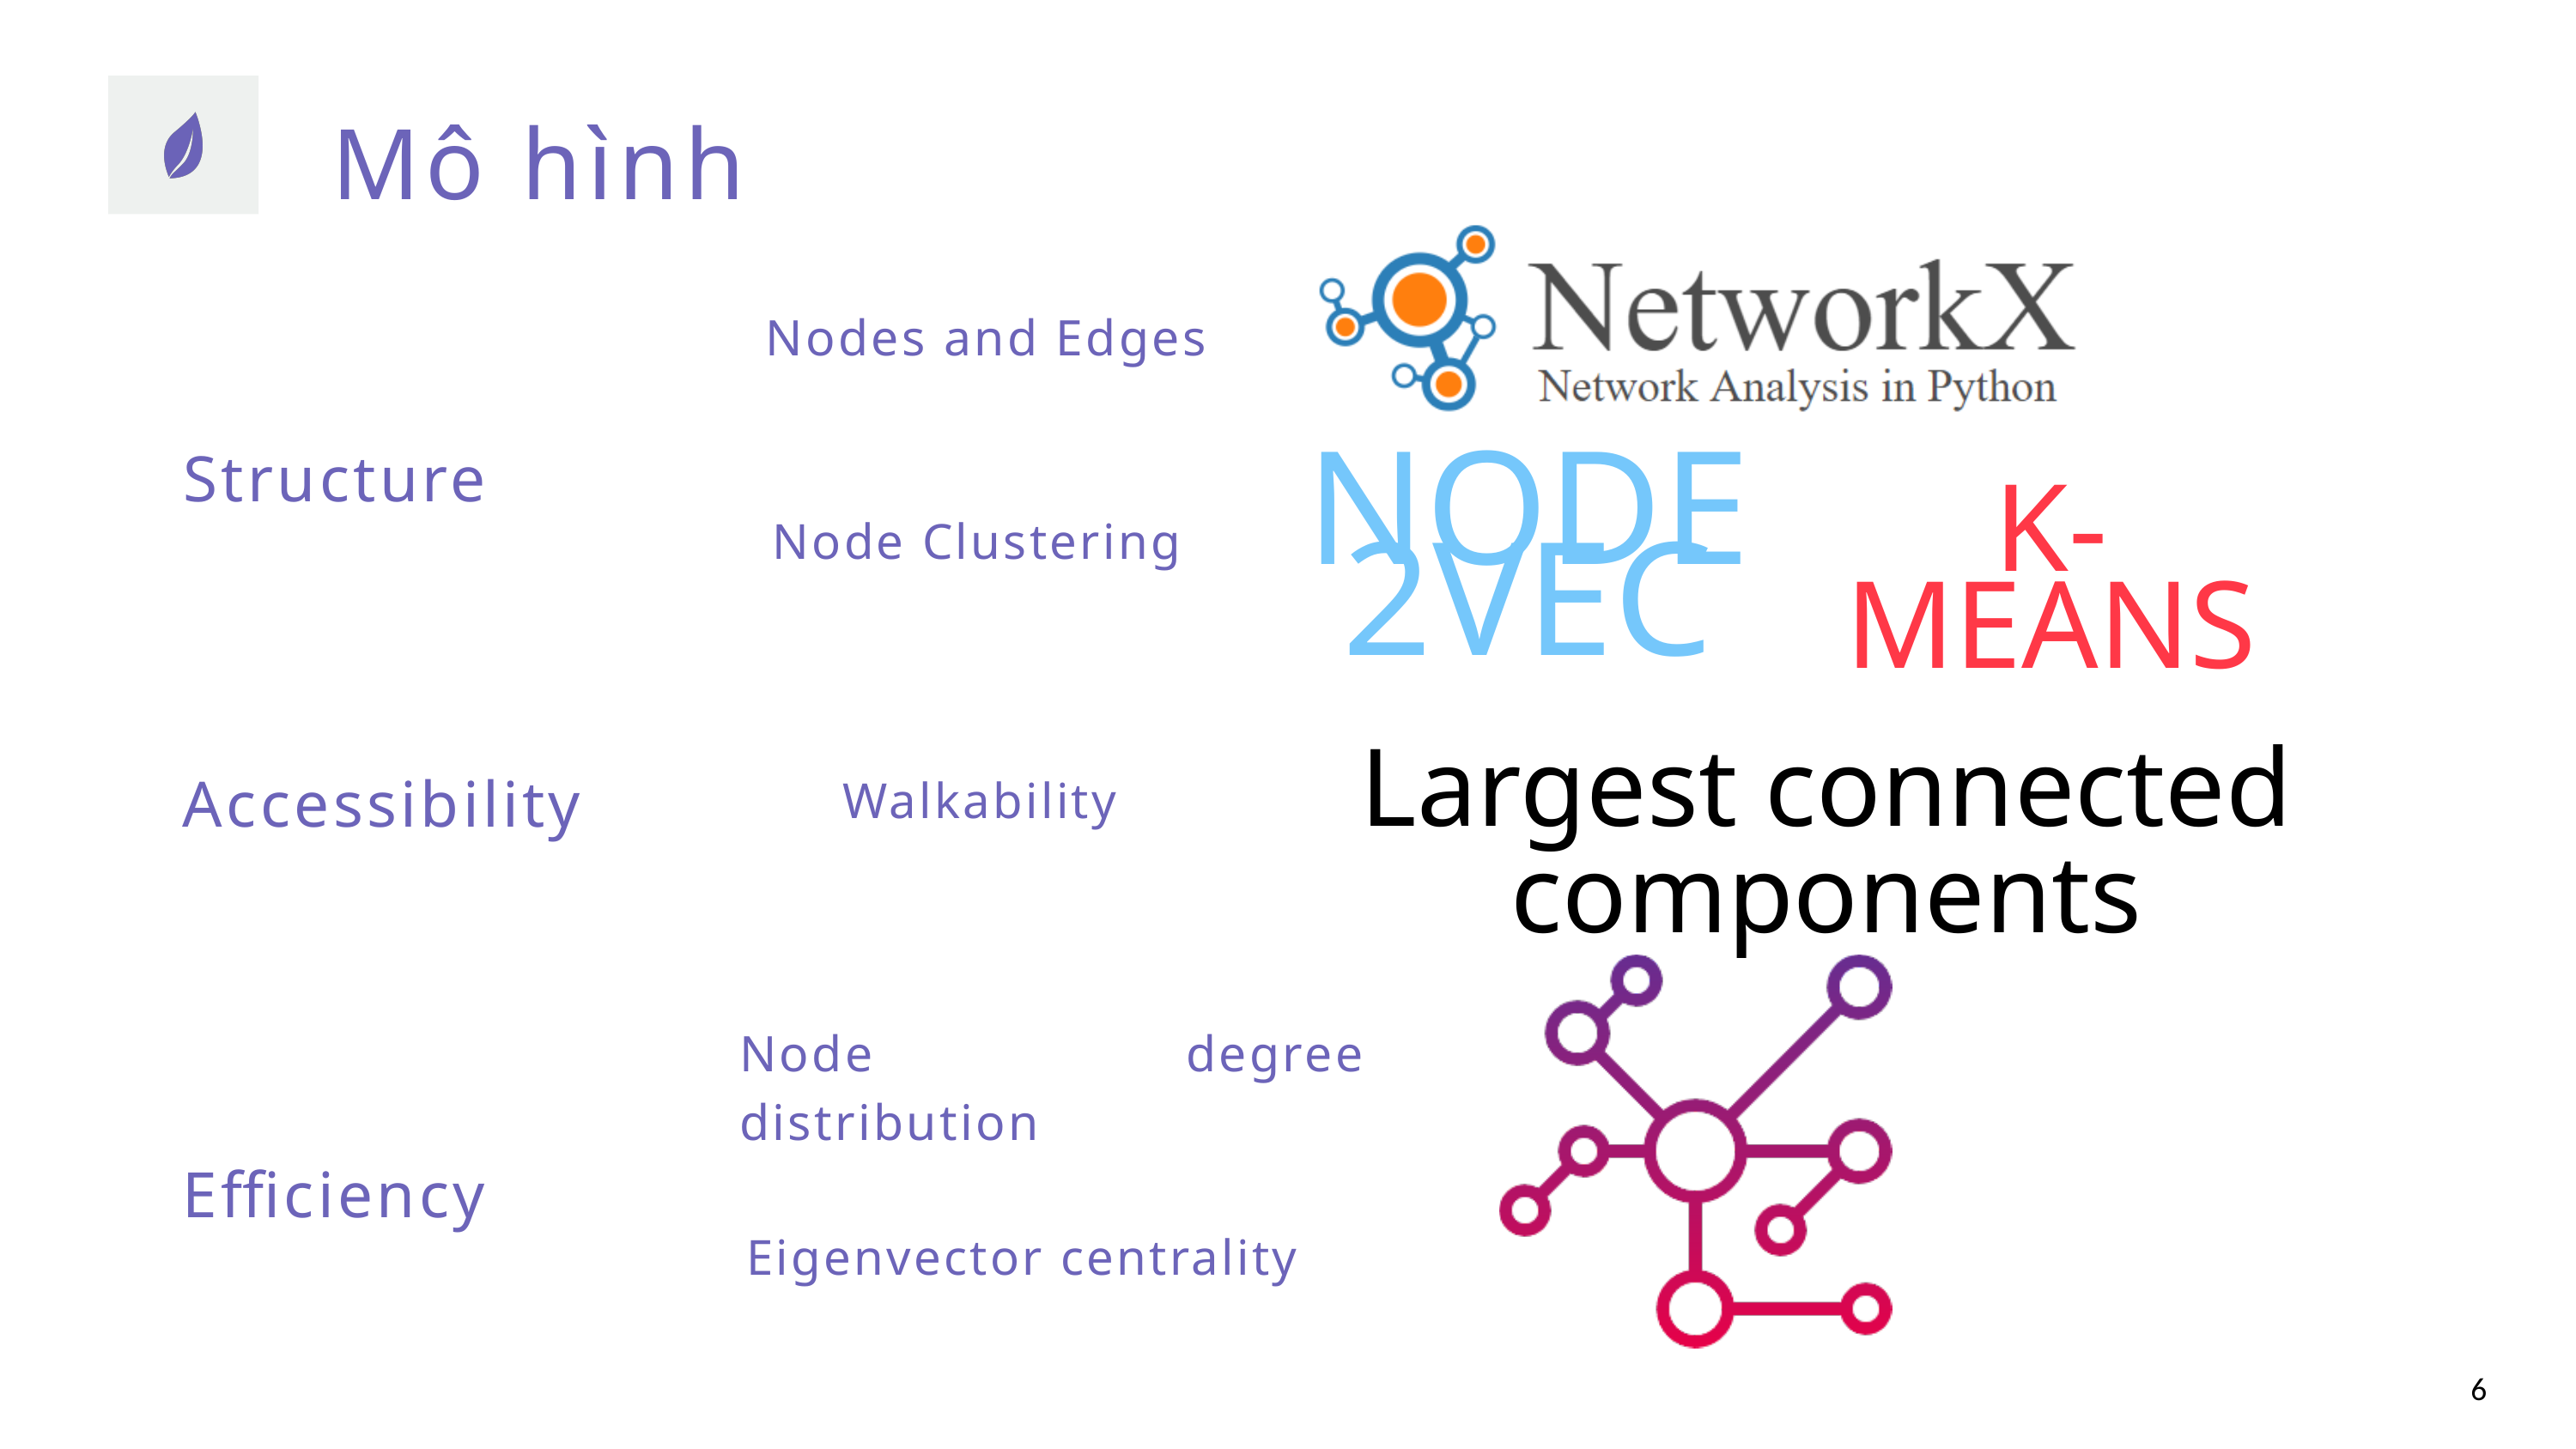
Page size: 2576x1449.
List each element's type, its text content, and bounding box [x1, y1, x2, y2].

picture [1305, 214, 2087, 431]
text_box Node Clustering [772, 500, 1236, 569]
text_box K-MEANS [1826, 499, 2276, 693]
text_box Walkability [842, 760, 1130, 828]
text_box Accessibility [182, 752, 618, 840]
text_box Node degree distribution [739, 1013, 1367, 1150]
text_box NODE2VEC [1305, 505, 1751, 687]
text_box 6 [2458, 1361, 2533, 1413]
text_box Efficiency [182, 1142, 547, 1231]
text_box Nodes and Edges [765, 296, 1236, 366]
text_box Structure [183, 426, 547, 514]
text_box Largest connected components [1130, 741, 2523, 955]
picture [1498, 955, 1893, 1349]
text_box Eigenvector centrality [746, 1216, 1339, 1285]
text_box Mô hình [331, 82, 950, 219]
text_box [107, 75, 259, 215]
